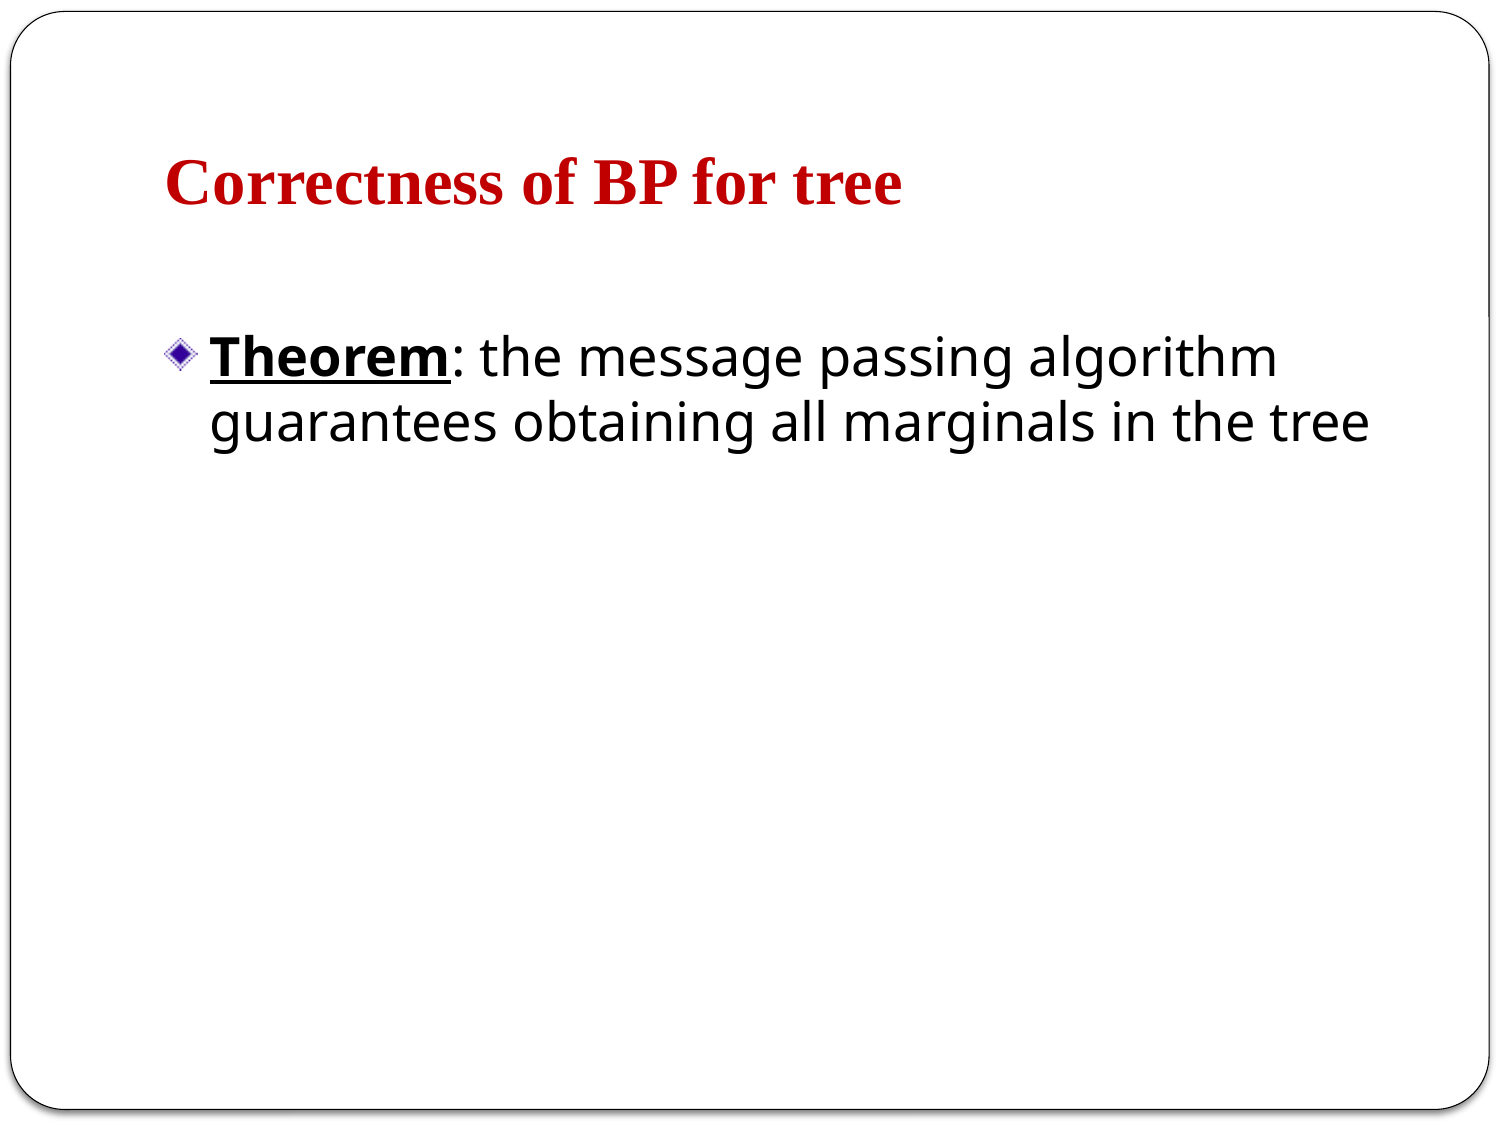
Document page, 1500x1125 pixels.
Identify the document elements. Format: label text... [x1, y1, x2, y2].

list Theorem: the message passing algorithm guarantees obtaining all marginals in the tree [150, 237, 1425, 988]
title Correctness of BP for tree [150, 45, 1425, 233]
picture [164, 338, 198, 371]
